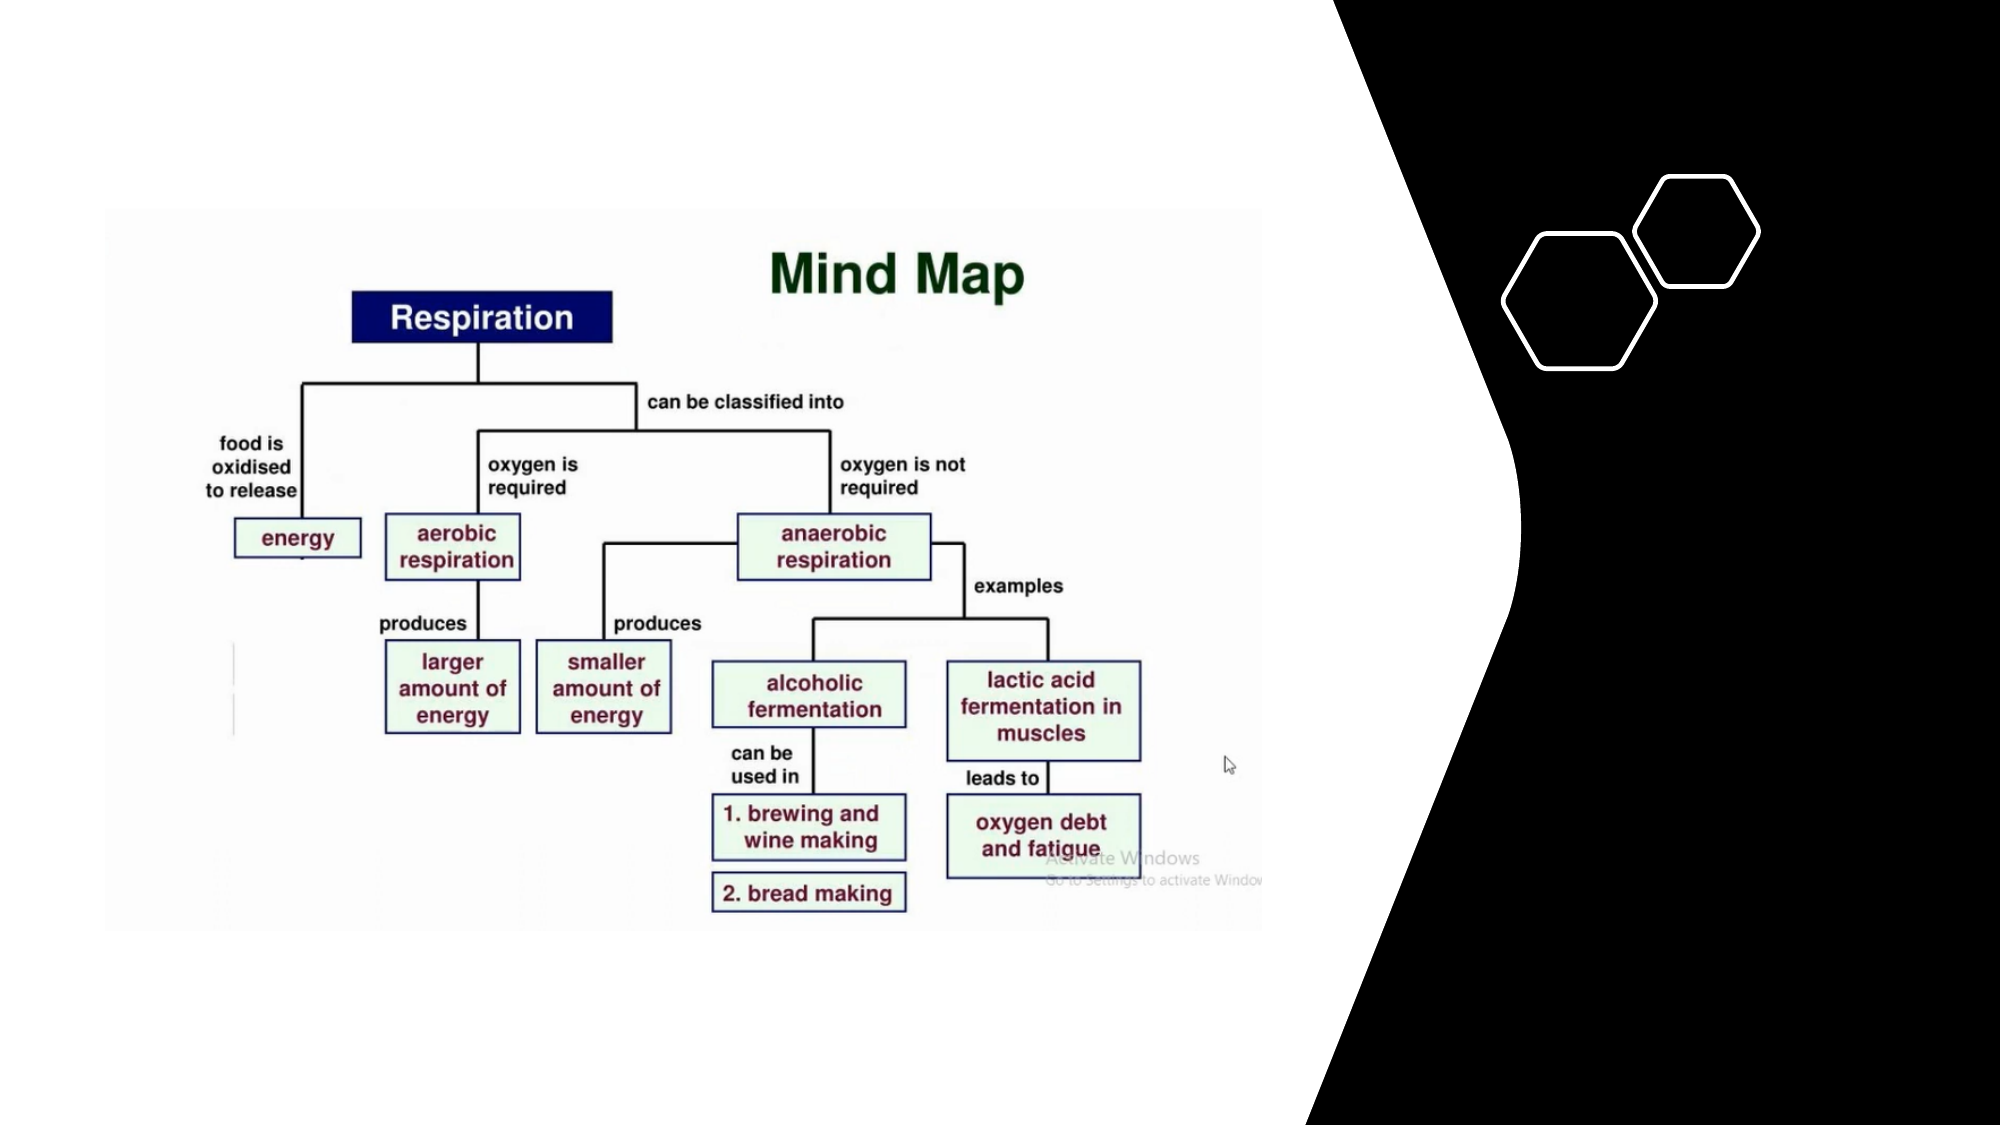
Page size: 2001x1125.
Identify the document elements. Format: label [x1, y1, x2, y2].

text_box [0, 0, 1523, 1125]
text_box [1307, 0, 2000, 1125]
picture [105, 193, 1262, 931]
text_box [1502, 176, 1759, 369]
